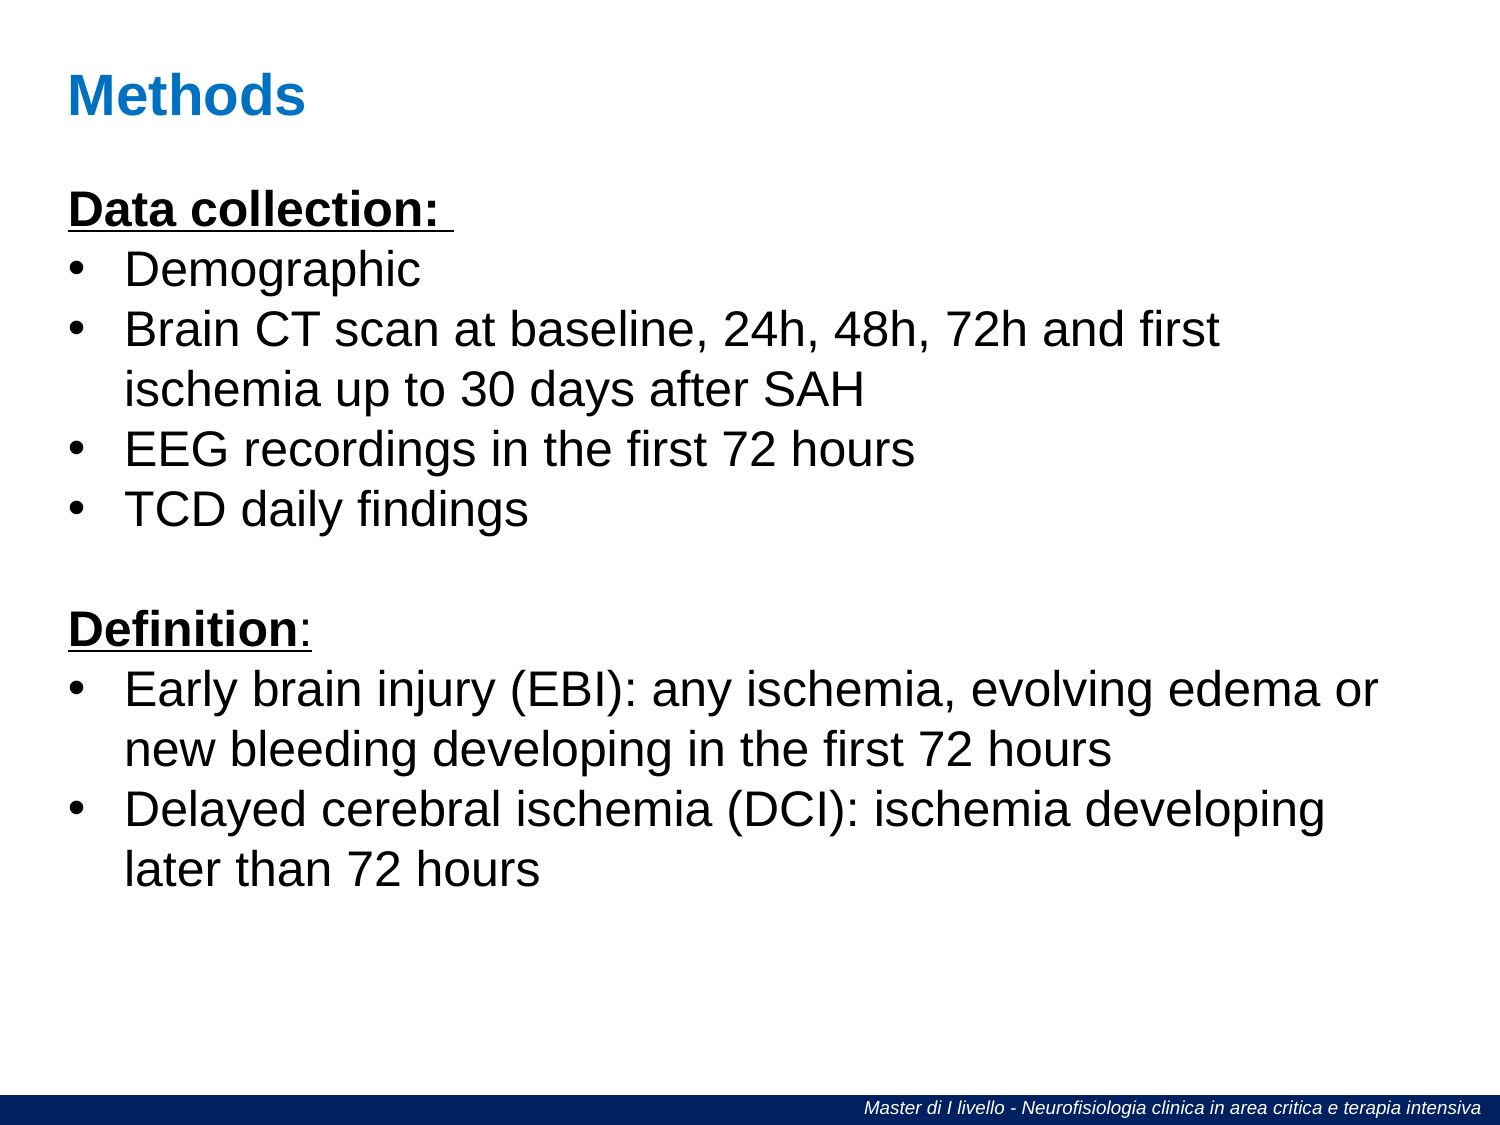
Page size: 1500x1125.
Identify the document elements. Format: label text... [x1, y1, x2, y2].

text_box Methods Data collection: Demographic Brain CT scan at baseline, 24h, 48h, 72h and first ischemia up to 30 days after SAH EEG recordings in the first 72 hours TCD daily findings Definition: Early brain injury (EBI): any ischemia, evolving edema or new bleeding developing in the first 72 hours Delayed cerebral ischemia (DCI): ischemia developing later than 72 hours [53, 49, 1424, 955]
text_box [0, 1087, 1500, 1125]
